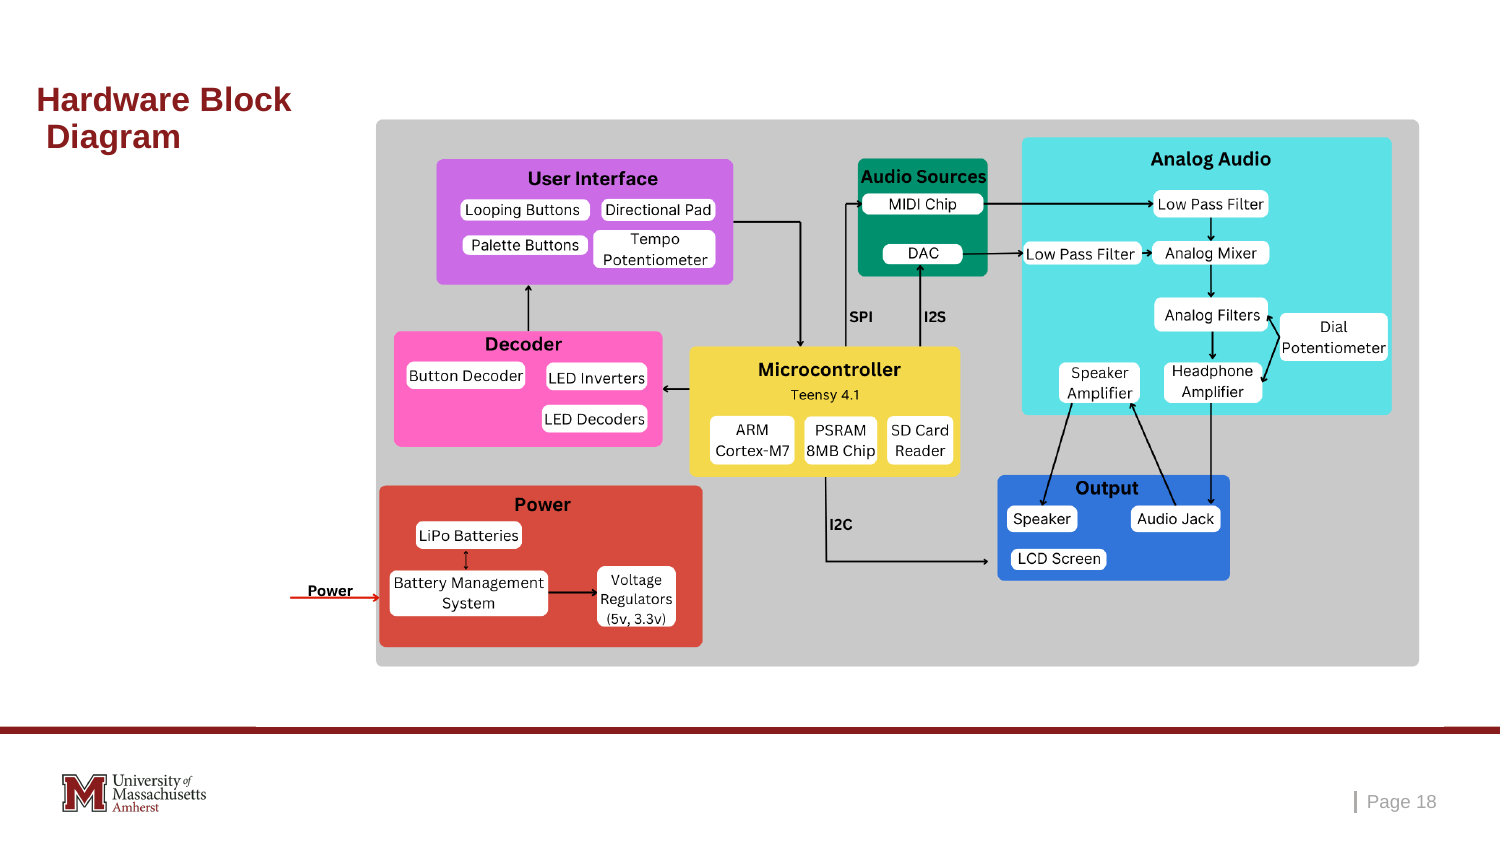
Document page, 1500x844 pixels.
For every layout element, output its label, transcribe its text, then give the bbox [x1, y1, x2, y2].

picture [255, 57, 1445, 727]
slide_number Page ‹#› [1355, 791, 1475, 812]
title Hardware Block Diagram [25, 77, 250, 162]
picture [62, 774, 206, 812]
